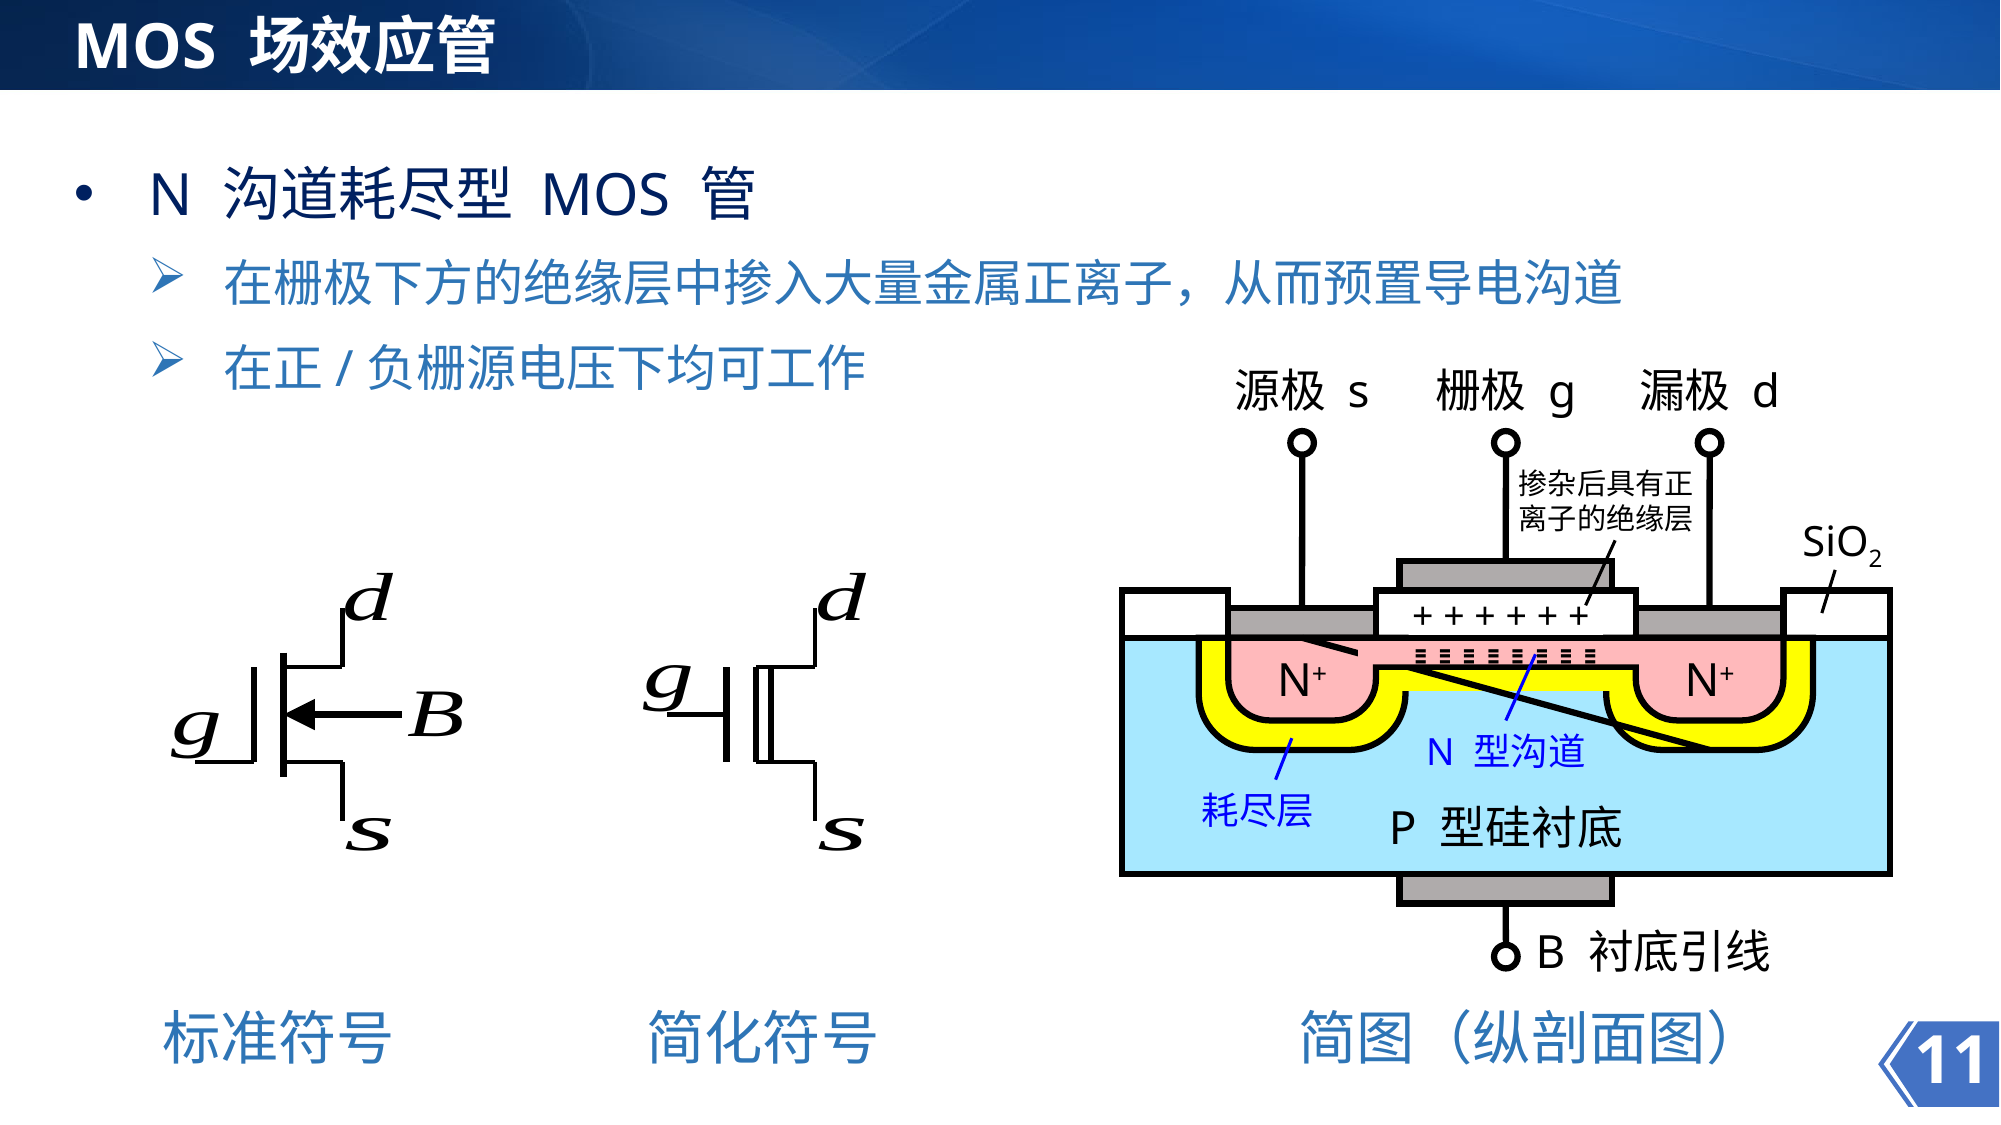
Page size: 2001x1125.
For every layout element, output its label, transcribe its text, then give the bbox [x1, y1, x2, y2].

text_box N 沟道耗尽型 MOS 管 在栅极下方的绝缘层中掺入大量金属正离子，从而预置导电沟道 在正/负栅源电压下均可工作 [59, 135, 1827, 404]
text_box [165, 560, 467, 867]
text_box MOS 场效应管 [58, 0, 1999, 90]
text_box 标准符号 [82, 980, 475, 1079]
text_box 简化符号 [566, 980, 959, 1079]
text_box 简图（纵剖面图） [1139, 980, 1923, 1079]
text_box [1121, 354, 1914, 987]
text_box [1878, 1016, 2000, 1107]
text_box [637, 560, 874, 867]
picture [0, 0, 2000, 95]
